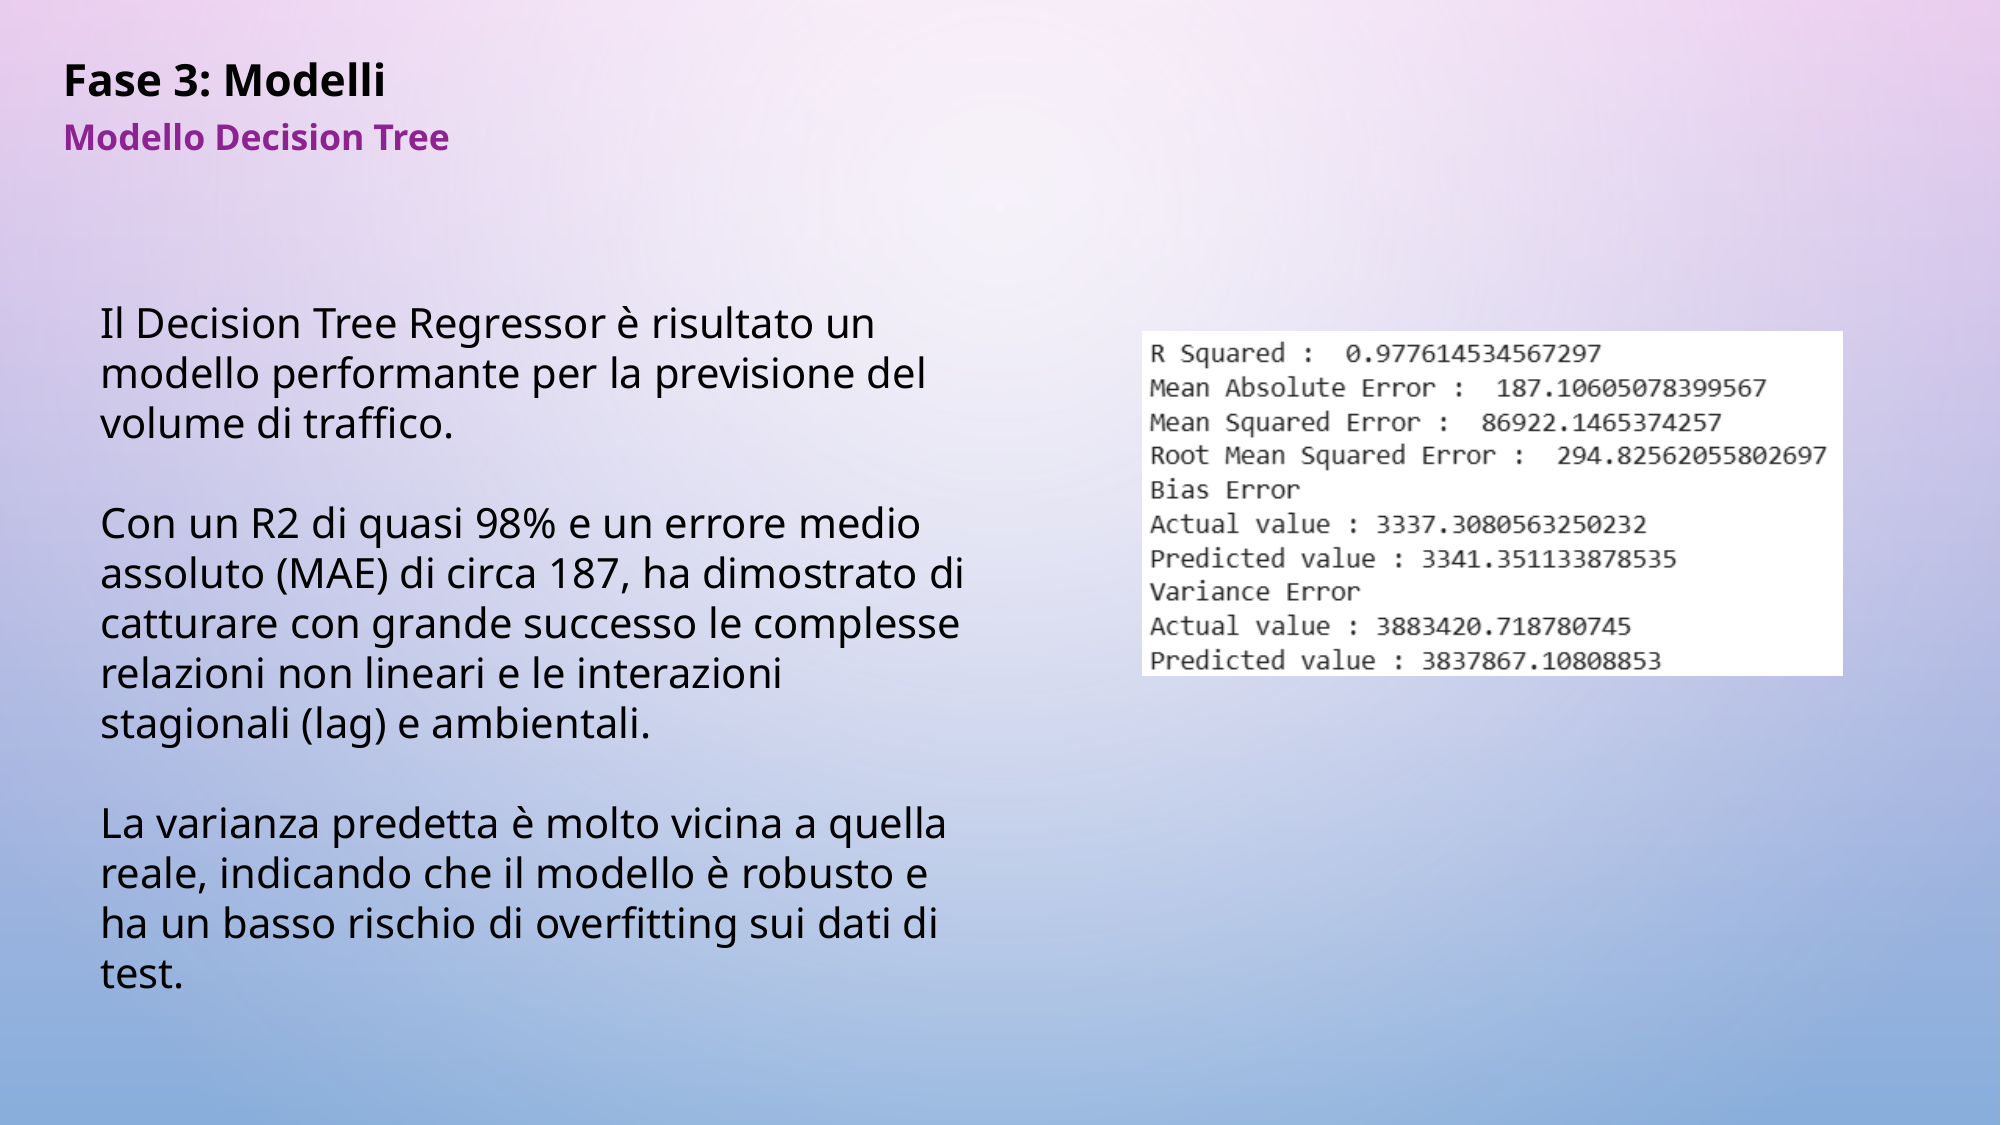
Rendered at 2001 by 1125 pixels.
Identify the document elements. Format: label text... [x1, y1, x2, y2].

text_box Modello Decision Tree [63, 113, 874, 159]
text_box Fase 3: Modelli [63, 49, 943, 106]
picture [1142, 331, 1844, 676]
text_box Il Decision Tree Regressor è risultato un modello performante per la previsione del volume di traffico. Con un R2 di quasi 98% e un errore medio assoluto (MAE) di circa 187, ha dimostrato di catturare con grande successo le complesse relazioni non lineari e le interazioni stagionali (lag) e ambientali. La varianza predetta è molto vicina a quella reale, indicando che il modello è robusto e ha un basso rischio di overfitting sui dati di test. [85, 289, 1000, 1005]
text_box Confronto delle Performance [0, 0, 2000, 615]
